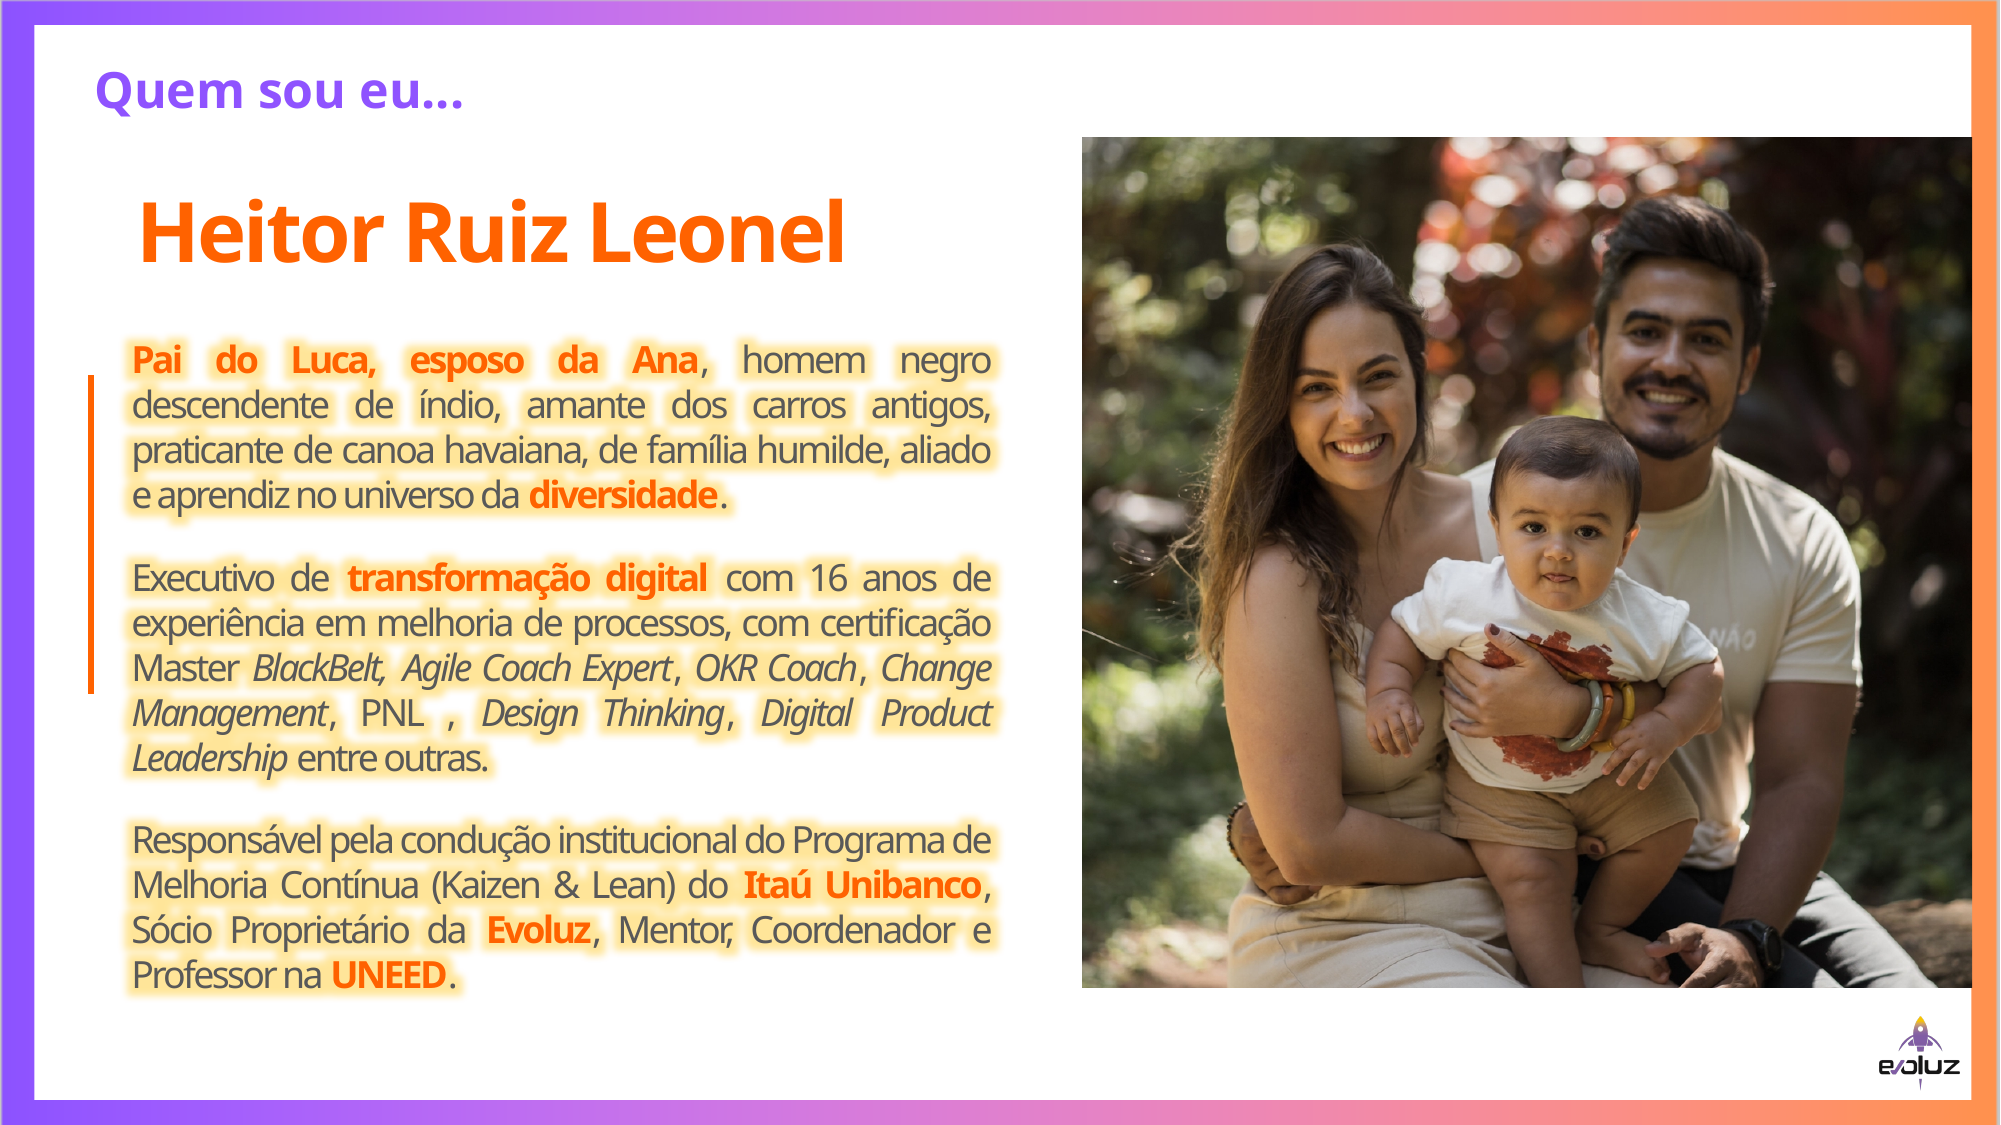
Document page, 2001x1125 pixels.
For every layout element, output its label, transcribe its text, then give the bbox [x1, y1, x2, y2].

text_box Heitor Ruiz Leonel [121, 171, 1081, 287]
picture [0, 0, 2000, 1125]
text_box Pai do Luca, esposo da Ana, homem negro descendente de índio, amante dos carros antigos, praticante de canoa havaiana, de família humilde, aliado e aprendiz no universo da diversidade. Executivo de transformação digital com 16 anos de experiência em melhoria de processos, com certificação Master BlackBelt, Agile Coach Expert, OKR Coach, Change Management, PNL , Design Thinking, Digital Product Leadership entre outras. Responsável pela condução institucional do Programa de Melhoria Contínua (Kaizen & Lean) do Itaú Unibanco, Sócio Proprietário da Evoluz, Mentor, Coordenador e Professor na UNEED. [121, 326, 1000, 1007]
text_box Quem sou eu... [79, 50, 1080, 126]
